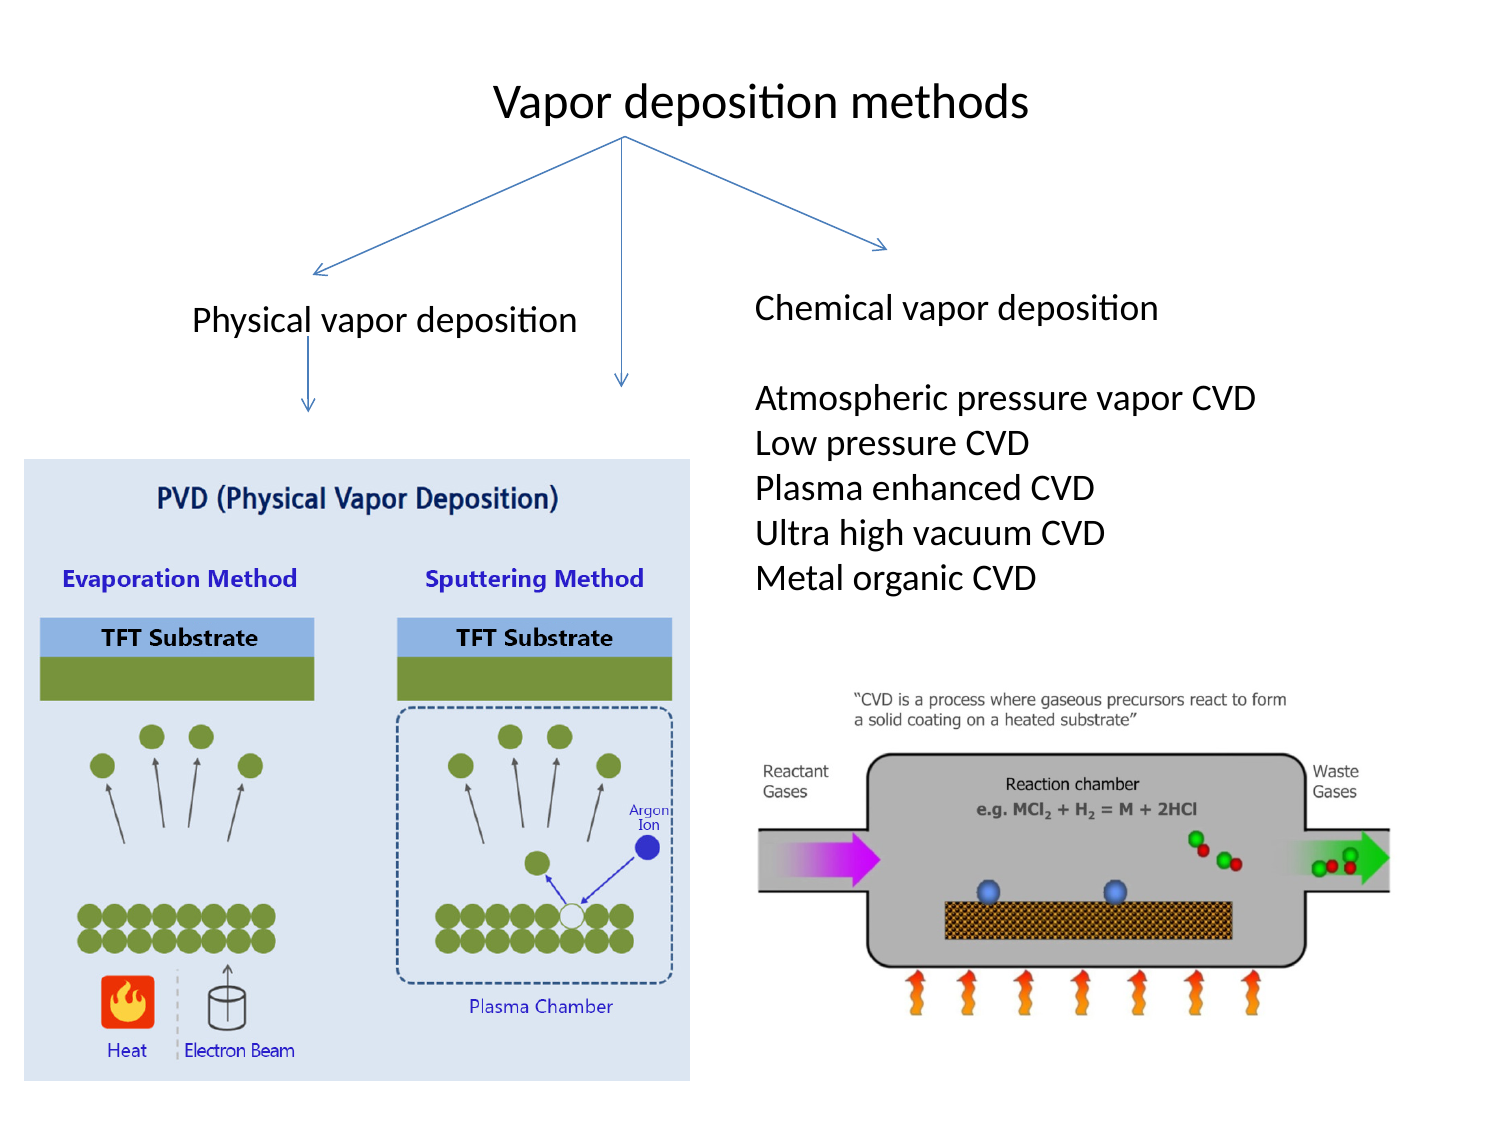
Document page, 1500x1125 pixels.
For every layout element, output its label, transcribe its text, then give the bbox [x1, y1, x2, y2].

text_box Vapor deposition methods [478, 60, 1045, 136]
text_box Chemical vapor deposition [739, 275, 1175, 335]
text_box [312, 136, 621, 276]
picture [24, 459, 690, 1081]
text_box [624, 136, 888, 251]
text_box Atmospheric pressure vapor CVD Low pressure CVD Plasma enhanced CVD Ultra high vacuum CVD Metal organic CVD [740, 365, 1272, 606]
text_box Physical vapor deposition [177, 287, 593, 348]
picture [740, 687, 1411, 1021]
